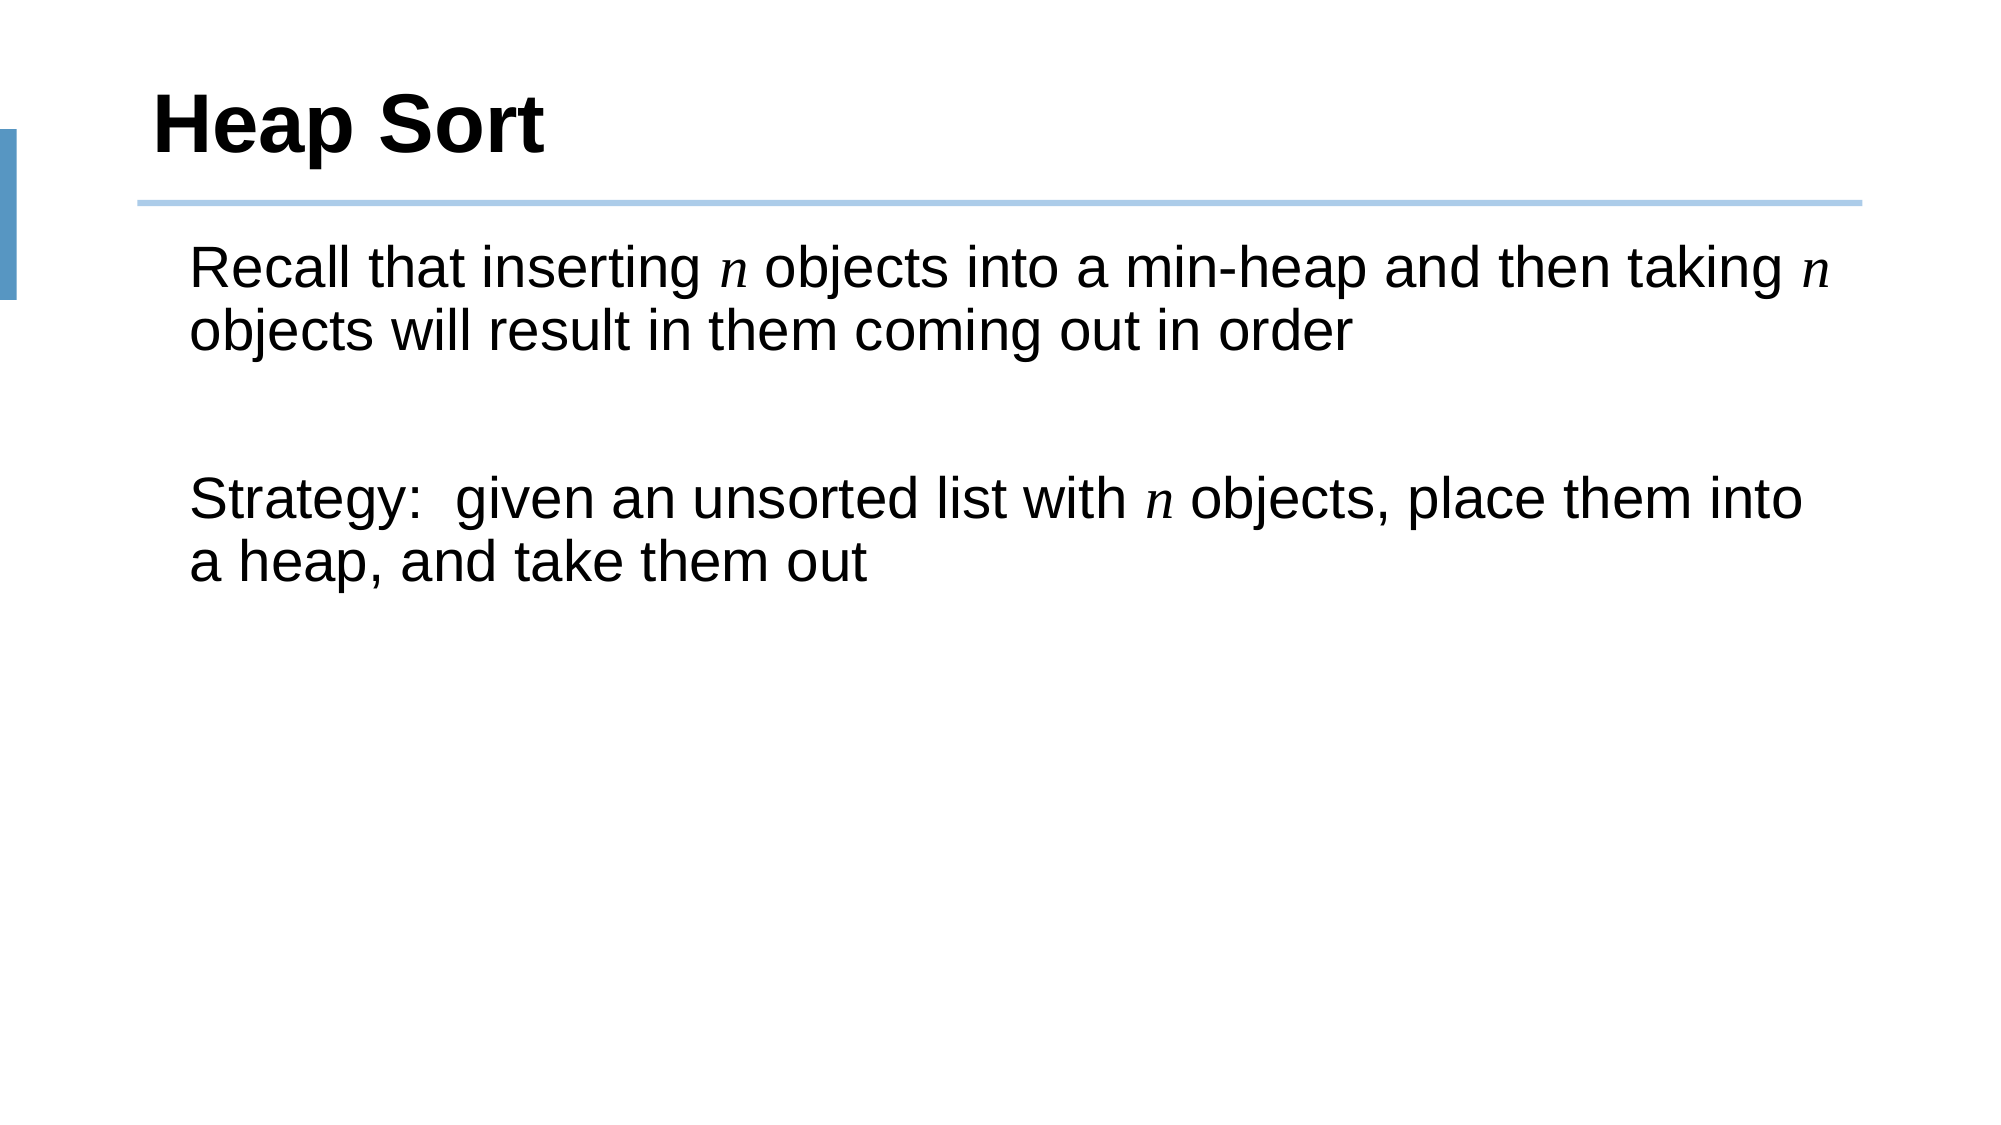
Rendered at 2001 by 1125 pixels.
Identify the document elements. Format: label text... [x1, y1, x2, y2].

title Heap Sort [137, 42, 1863, 208]
list Recall that inserting n objects into a min-heap and then taking n objects will result in them coming out in order Strategy: given an unsorted list with n objects, place them into a heap, and take them out [137, 229, 1863, 1014]
